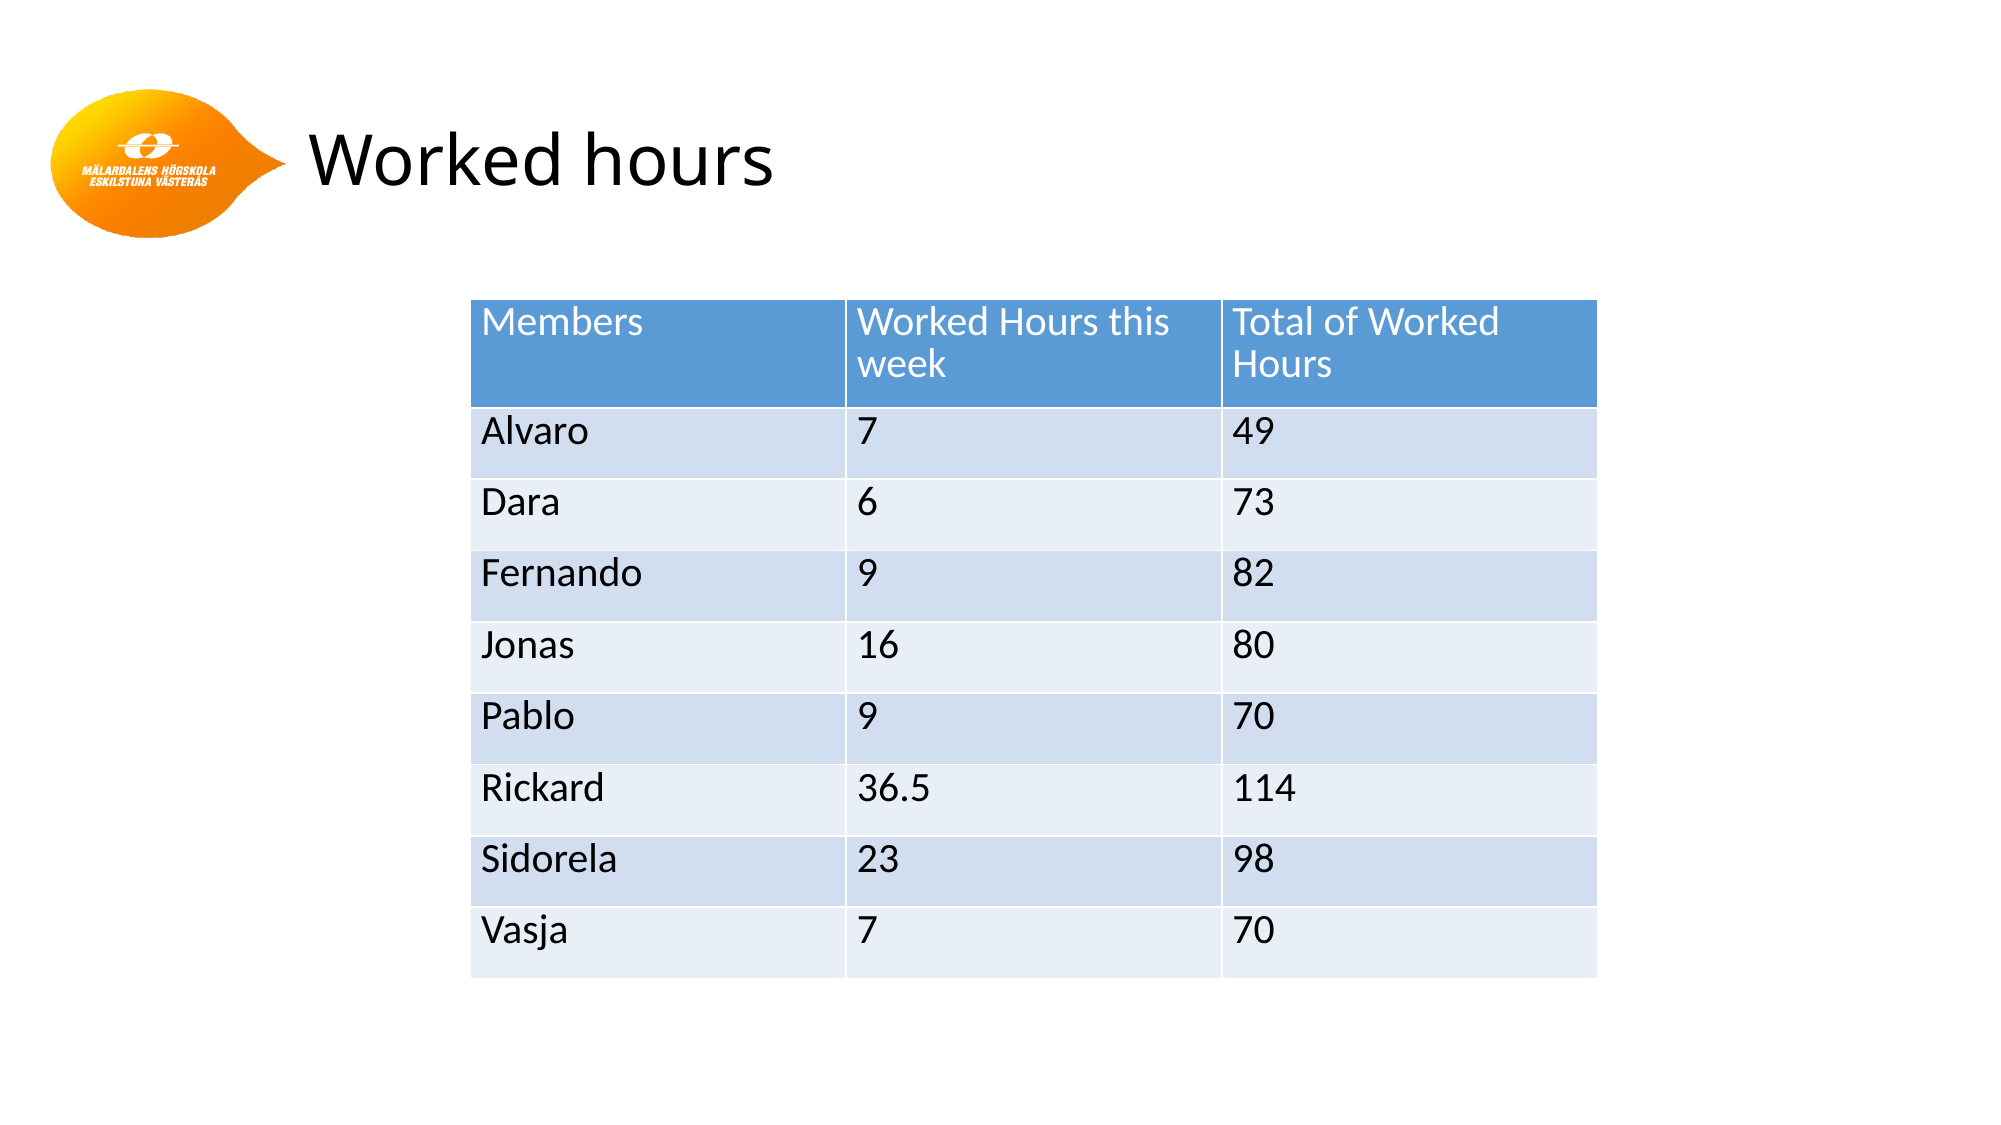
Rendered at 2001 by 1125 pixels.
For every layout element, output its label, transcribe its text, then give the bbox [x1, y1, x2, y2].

table_cell 9 [847, 551, 1221, 621]
table_cell Rickard [471, 765, 845, 835]
picture [50, 89, 286, 238]
table_cell 49 [1223, 409, 1597, 478]
table_cell Dara [471, 480, 845, 550]
table_cell 9 [847, 694, 1221, 764]
table_cell 6 [847, 480, 1221, 550]
table_cell Vasja [471, 908, 845, 978]
table_cell Alvaro [471, 409, 845, 478]
table_header Members [471, 300, 845, 407]
table_cell Sidorela [471, 837, 845, 906]
table_cell Jonas [471, 623, 845, 692]
table_cell 70 [1223, 694, 1597, 764]
table_cell 7 [847, 908, 1221, 978]
table_cell 70 [1223, 908, 1597, 978]
table_header Total of Worked Hours [1223, 300, 1597, 407]
table_cell 73 [1223, 480, 1597, 550]
table_cell Pablo [471, 694, 845, 764]
table_cell 16 [847, 623, 1221, 692]
table_cell 23 [847, 837, 1221, 906]
table_cell 7 [847, 409, 1221, 478]
table_cell 114 [1223, 765, 1597, 835]
table_cell 36.5 [847, 765, 1221, 835]
table_cell 82 [1223, 551, 1597, 621]
title Worked hours [293, 107, 1583, 218]
table_cell 80 [1223, 623, 1597, 692]
table_header Worked Hours this week [847, 300, 1221, 407]
table_cell 98 [1223, 837, 1597, 906]
table_cell Fernando [471, 551, 845, 621]
